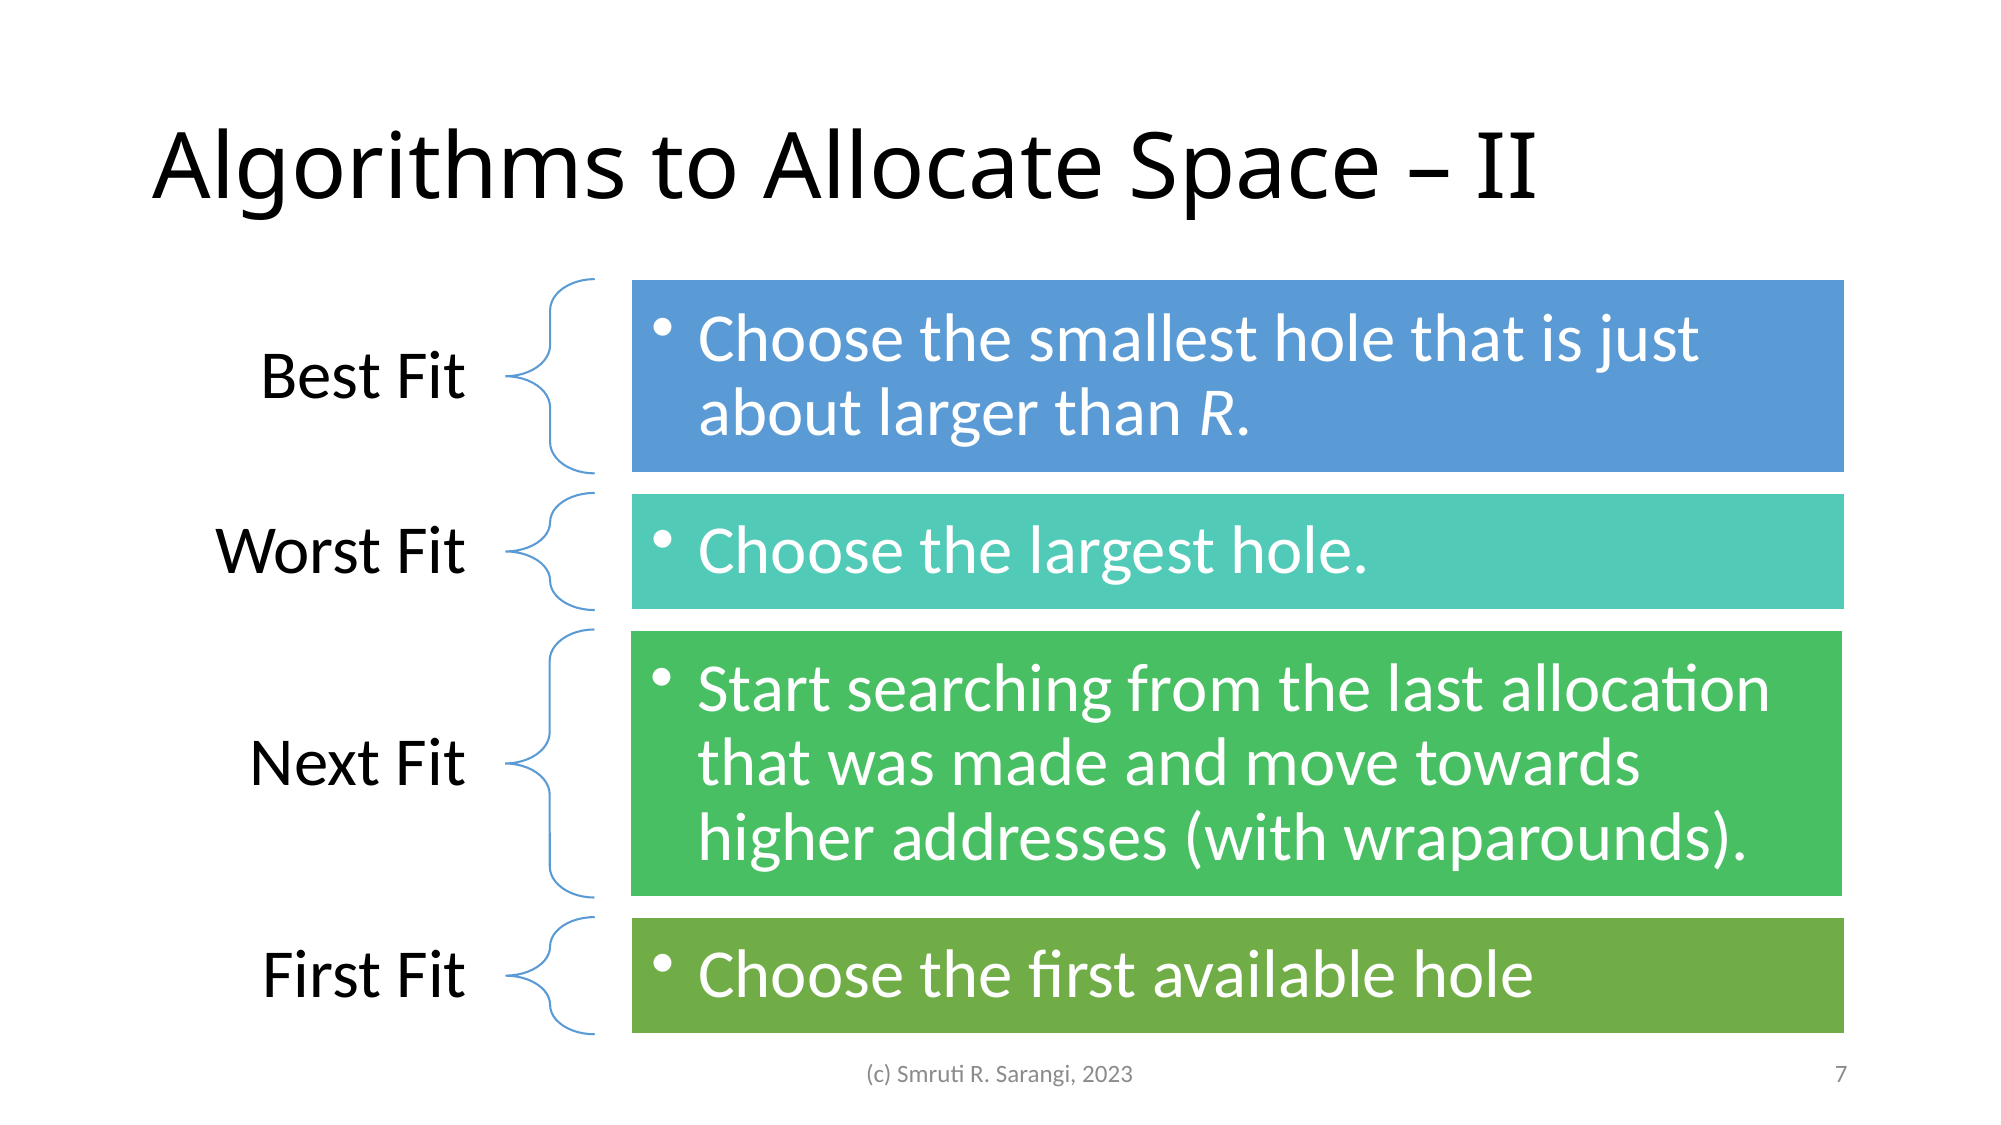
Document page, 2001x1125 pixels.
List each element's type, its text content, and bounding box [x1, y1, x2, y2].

title Algorithms to Allocate Space – II [137, 59, 1863, 278]
footer (c) Smruti R. Sarangi, 2023 [662, 1042, 1338, 1103]
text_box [58, 277, 1846, 1036]
slide_number 7 [1412, 1042, 1863, 1103]
